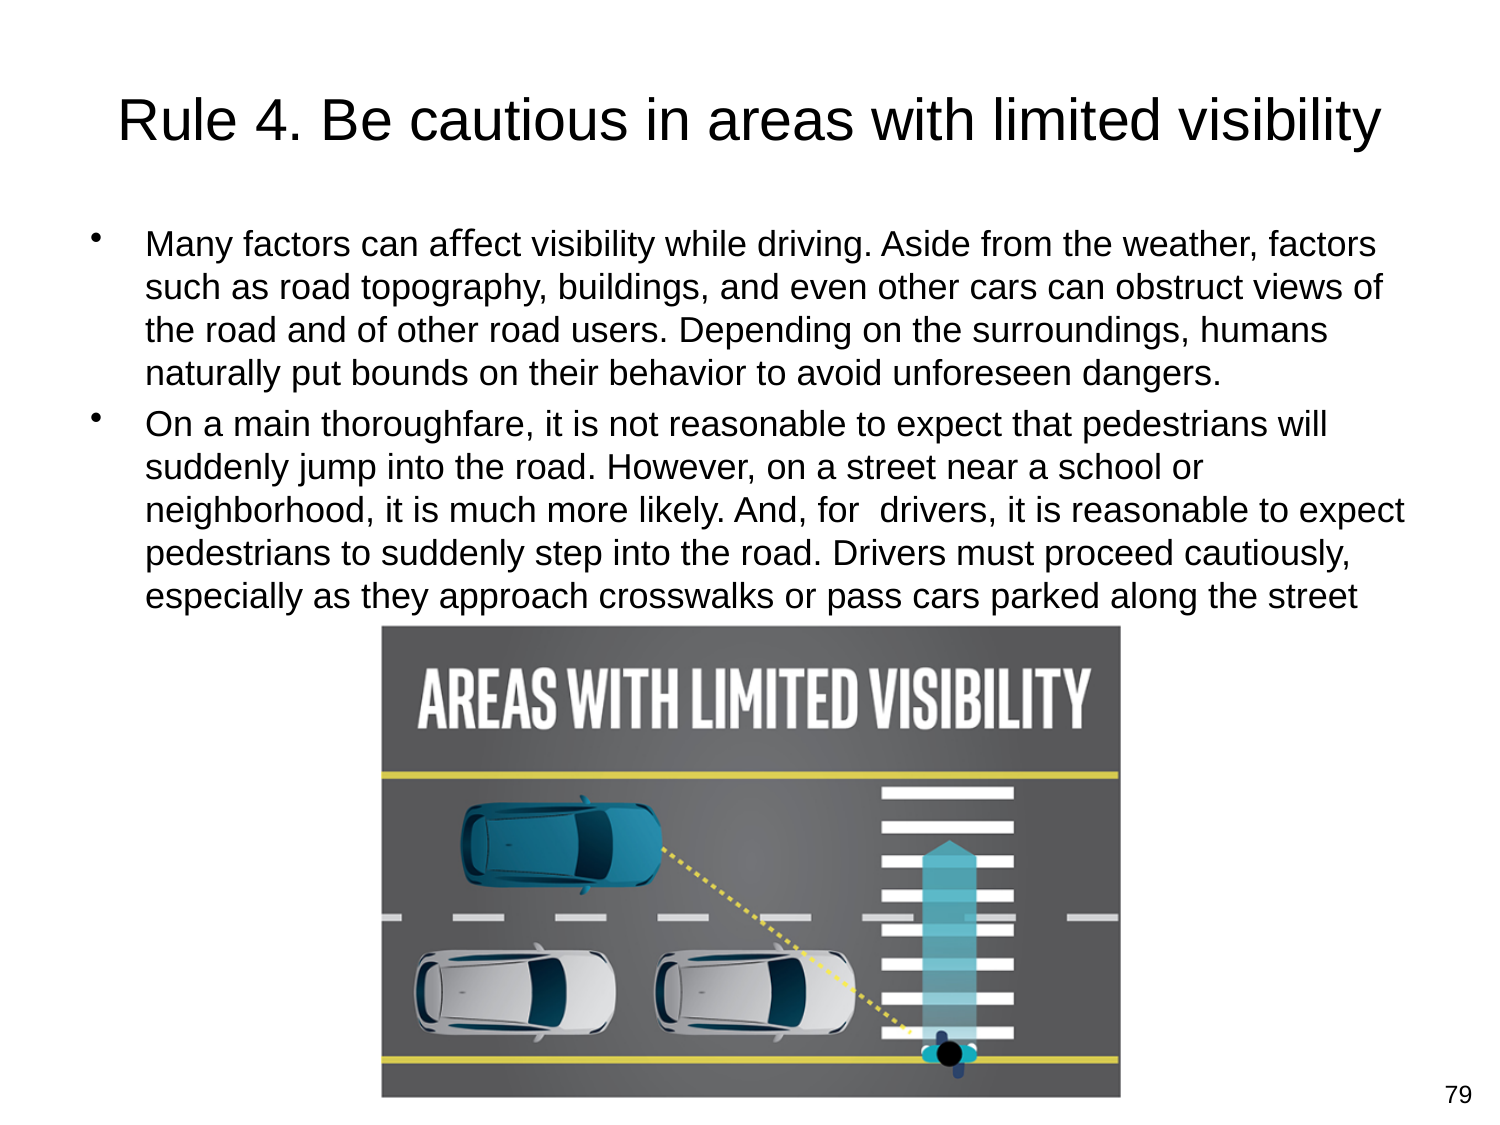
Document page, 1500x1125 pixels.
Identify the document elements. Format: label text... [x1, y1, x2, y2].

title Rule 4. Be cautious in areas with limited visibility [74, 44, 1426, 188]
list Many factors can aﬀect visibility while driving. Aside from the weather, factors such as road topography, buildings, and even other cars can obstruct views of the road and of other road users. Depending on the surroundings, humans naturally put bounds on their behavior to avoid unforeseen dangers. On a main thoroughfare, it is not reasonable to expect that pedestrians will suddenly jump into the road. However, on a street near a school or neighborhood, it is much more likely. And, for drivers, it is reasonable to expect pedestrians to suddenly step into the road. Drivers must proceed cautiously, especially as they approach crosswalks or pass cars parked along the street [74, 212, 1426, 666]
picture [378, 621, 1122, 1100]
slide_number 79 [1137, 1070, 1488, 1112]
